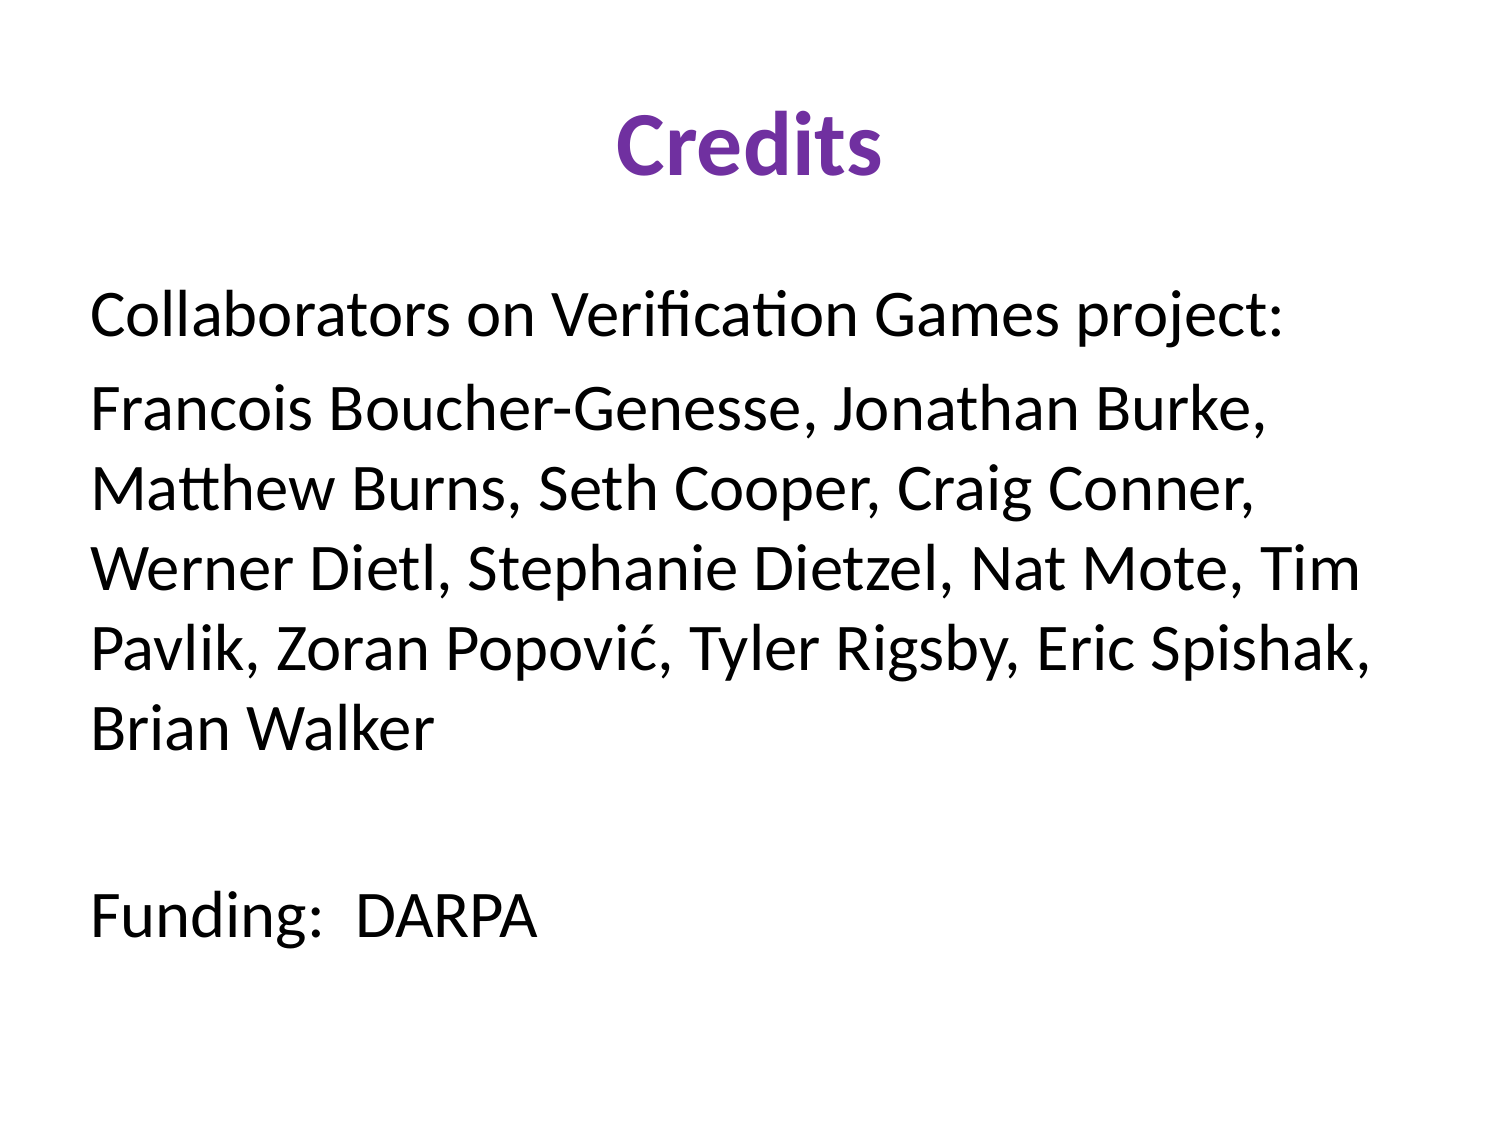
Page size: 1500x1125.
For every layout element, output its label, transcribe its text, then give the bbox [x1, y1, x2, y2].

list Collaborators on Verification Games project: Francois Boucher-Genesse, Jonathan Burke, Matthew Burns, Seth Cooper, Craig Conner, Werner Dietl, Stephanie Dietzel, Nat Mote, Tim Pavlik, Zoran Popović, Tyler Rigsby, Eric Spishak, Brian Walker Funding: DARPA [75, 262, 1425, 1005]
title Credits [75, 45, 1425, 233]
